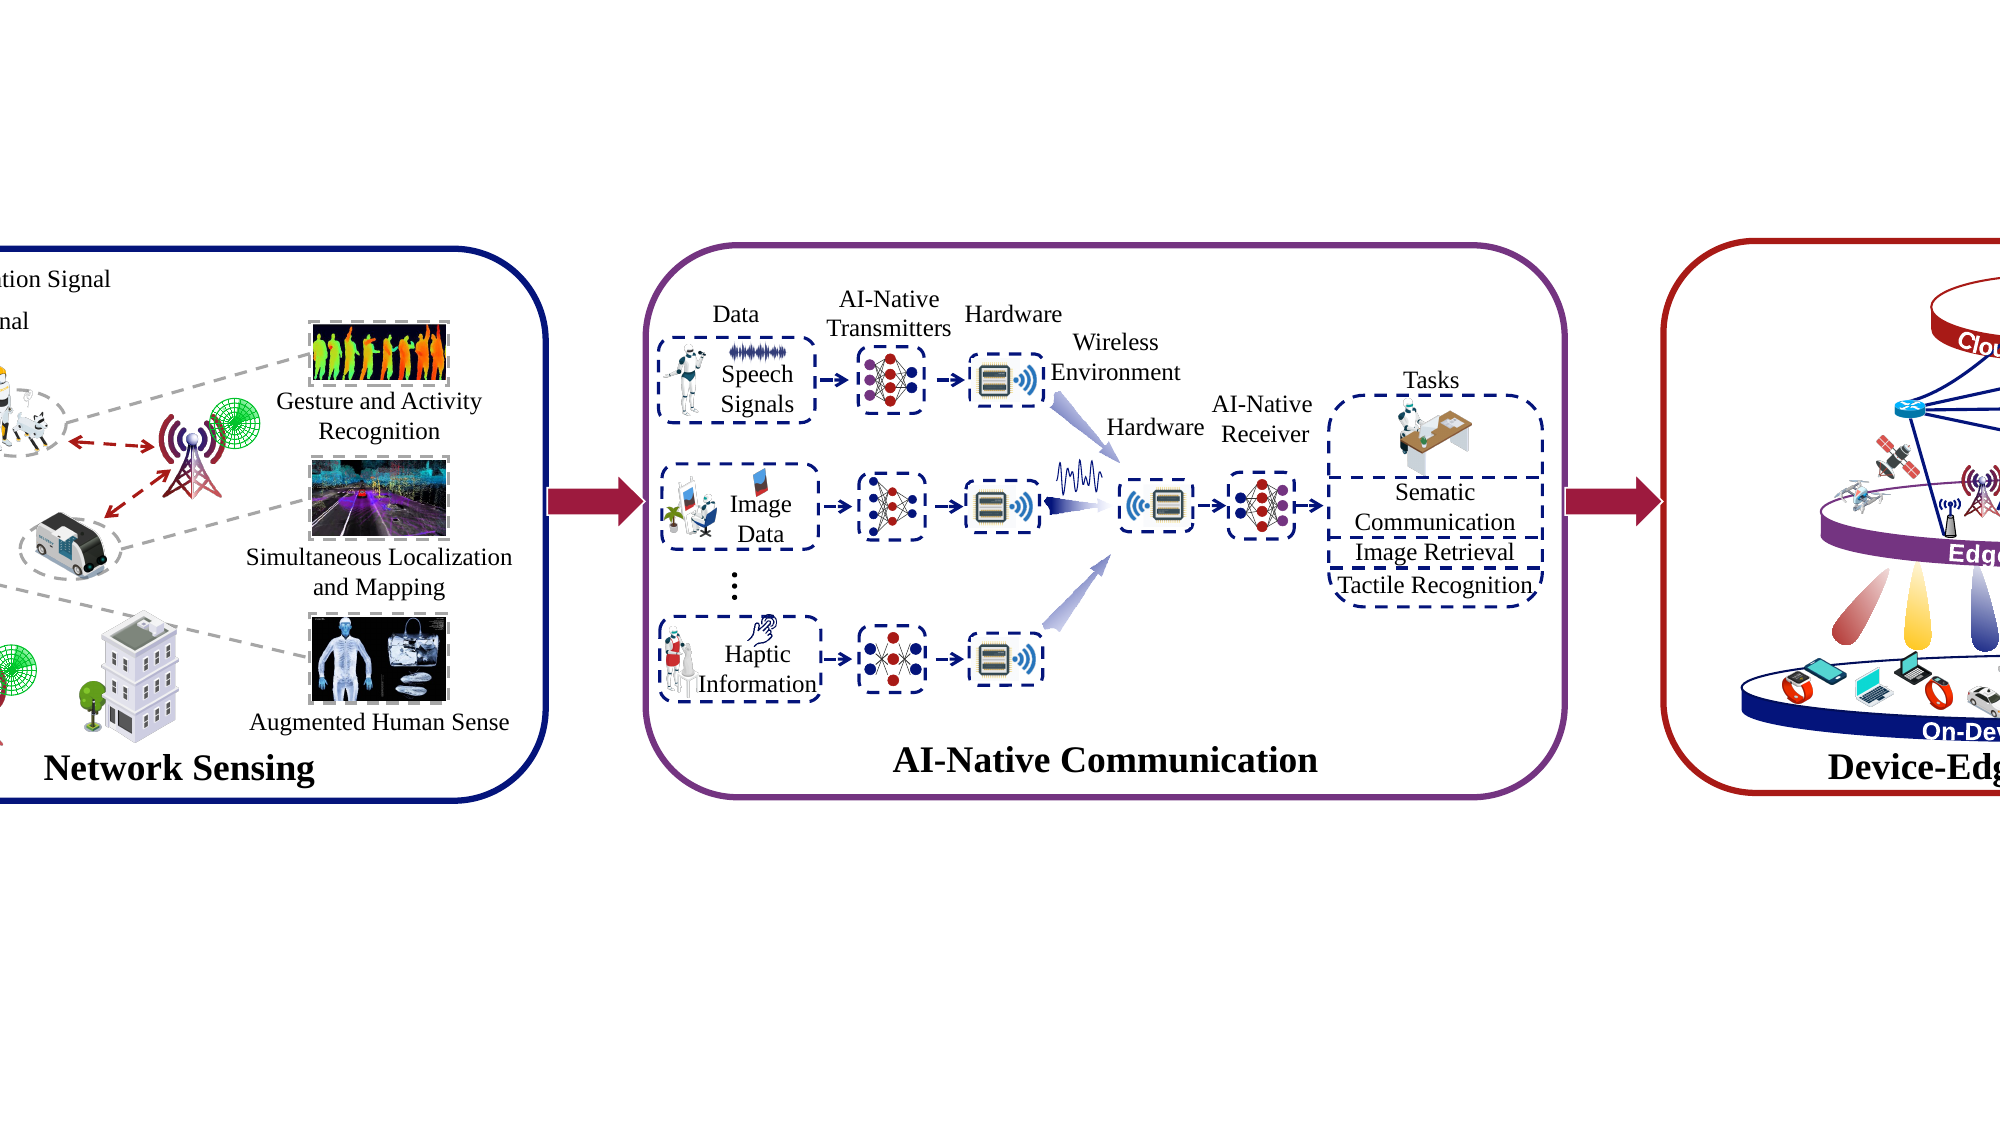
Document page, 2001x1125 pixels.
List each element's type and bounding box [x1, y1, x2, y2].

text_box [0, 240, 2000, 801]
